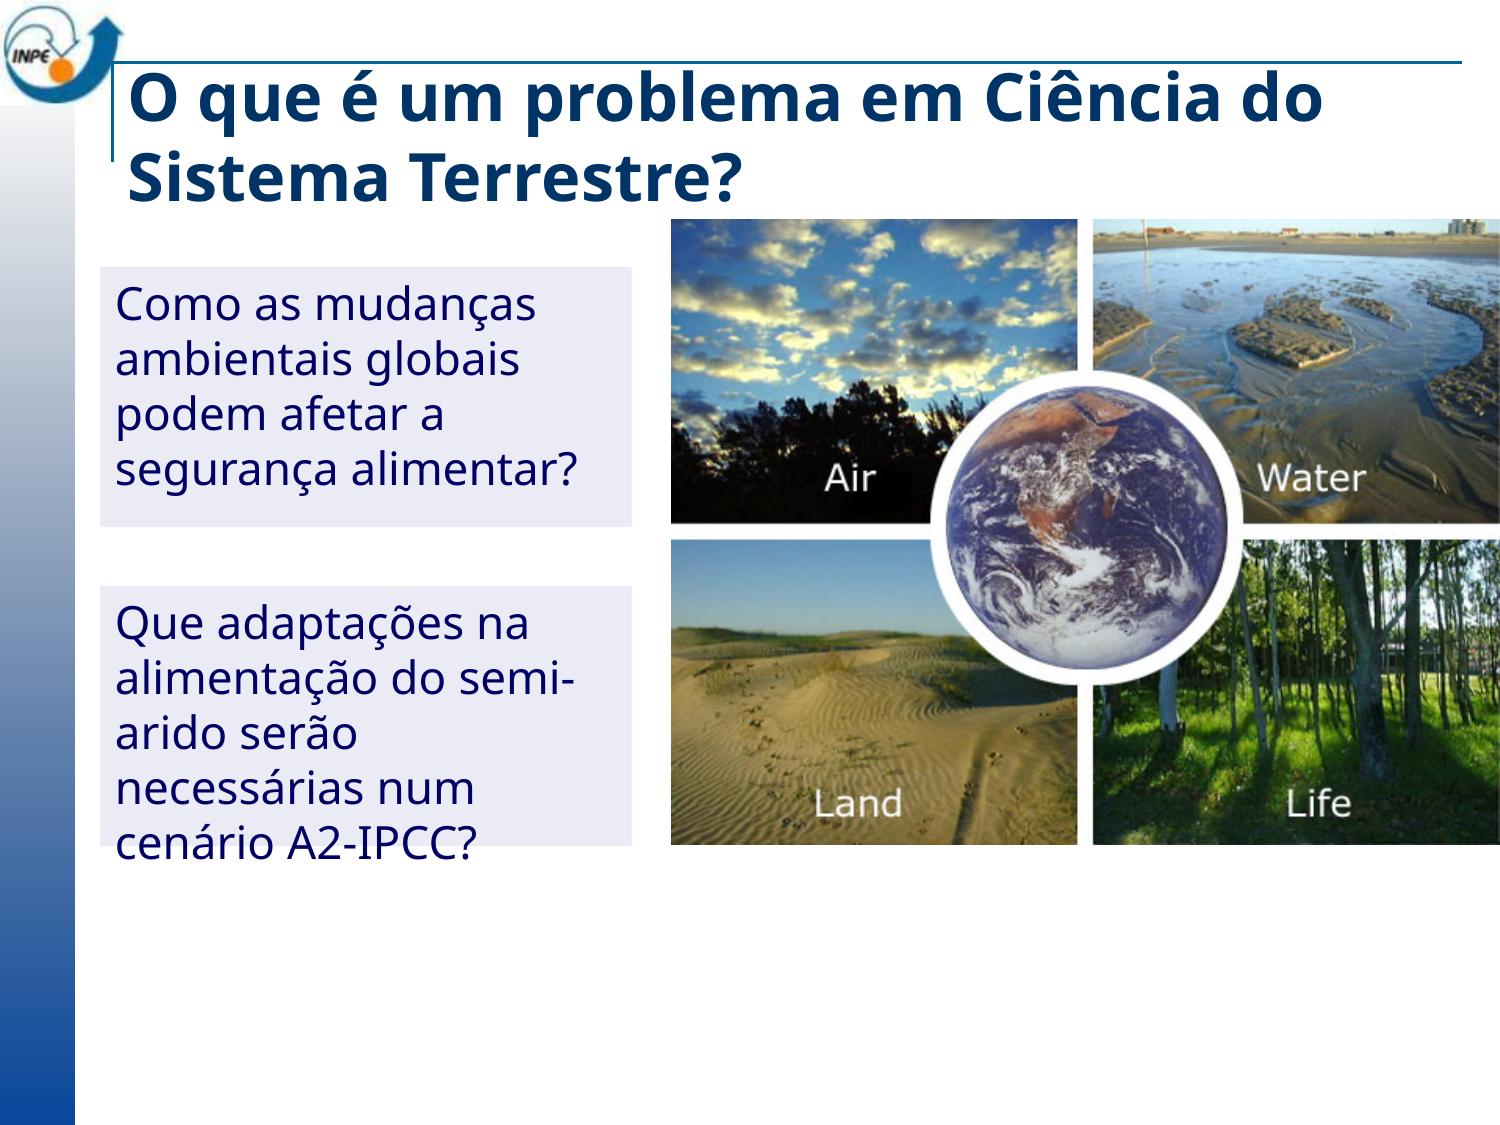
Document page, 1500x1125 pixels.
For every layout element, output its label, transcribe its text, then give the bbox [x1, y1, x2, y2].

text_box Como as mudanças ambientais globais podem afetar a segurança alimentar? [100, 267, 632, 528]
title O que é um problema em Ciência do Sistema Terrestre? [112, 62, 1450, 208]
picture [671, 219, 1500, 846]
picture [0, 0, 125, 105]
text_box Que adaptações na alimentação do semi-arido serão necessárias num cenário A2-IPCC? [100, 586, 632, 847]
